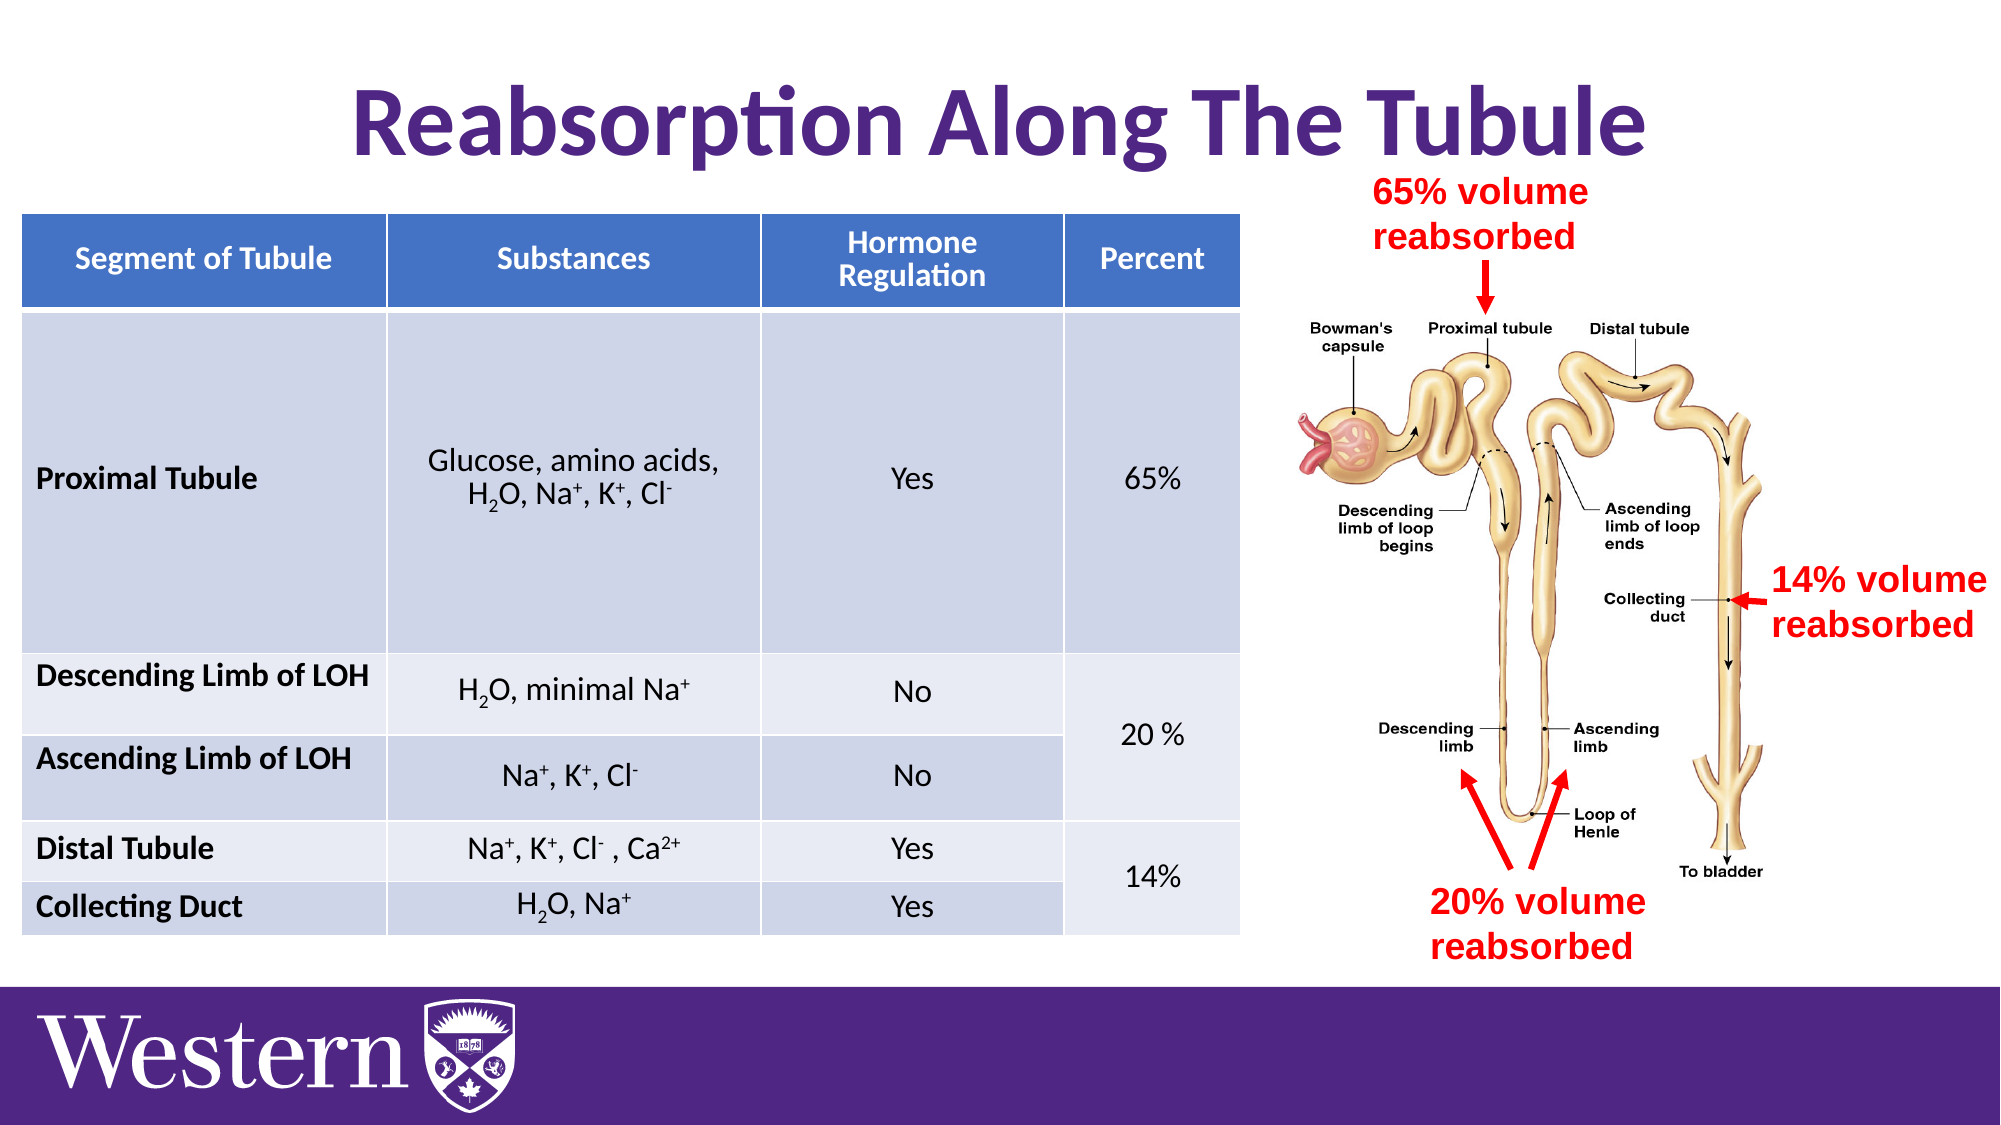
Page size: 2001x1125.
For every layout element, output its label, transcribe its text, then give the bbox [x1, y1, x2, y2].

text_box 14% volume reabsorbed [1767, 547, 2000, 652]
table_cell No [762, 736, 1063, 820]
table_cell H2O, minimal Na+ [388, 654, 760, 734]
table_cell Proximal Tubule [22, 313, 386, 653]
table_cell 20 % [1065, 654, 1240, 820]
table_header Hormone Regulation [762, 214, 1063, 307]
text_box 20% volume reabsorbed [1415, 897, 1682, 974]
table_cell Ascending Limb of LOH [22, 736, 386, 820]
table_cell Na+, K+, Cl- [388, 736, 760, 820]
table_header Segment of Tubule [22, 214, 386, 307]
text_box [0, 986, 2000, 1125]
table_cell Yes [762, 313, 1063, 653]
table_cell 65% [1065, 313, 1240, 653]
picture [37, 999, 515, 1113]
table_header Substances [388, 214, 760, 307]
table_cell Collecting Duct [22, 882, 386, 935]
table_cell Yes [762, 882, 1063, 935]
table_cell Descending Limb of LOH [22, 654, 386, 734]
table_cell H2O, Na+ [388, 882, 760, 935]
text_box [1530, 768, 1567, 870]
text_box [1460, 768, 1512, 870]
table_header Percent [1065, 214, 1240, 307]
picture [1284, 318, 1767, 897]
table_cell Glucose, amino acids, H2O, Na+, K+, Cl- [388, 313, 760, 653]
text_box 65% volume reabsorbed [1357, 159, 1617, 265]
table_cell No [762, 654, 1063, 734]
table_cell Distal Tubule [22, 822, 386, 881]
table_cell Yes [762, 822, 1063, 881]
table_cell Na+, K+, Cl- , Ca2+ [388, 822, 760, 881]
table_cell 14% [1065, 822, 1240, 935]
title Reabsorption Along The Tubule [137, 32, 1863, 213]
